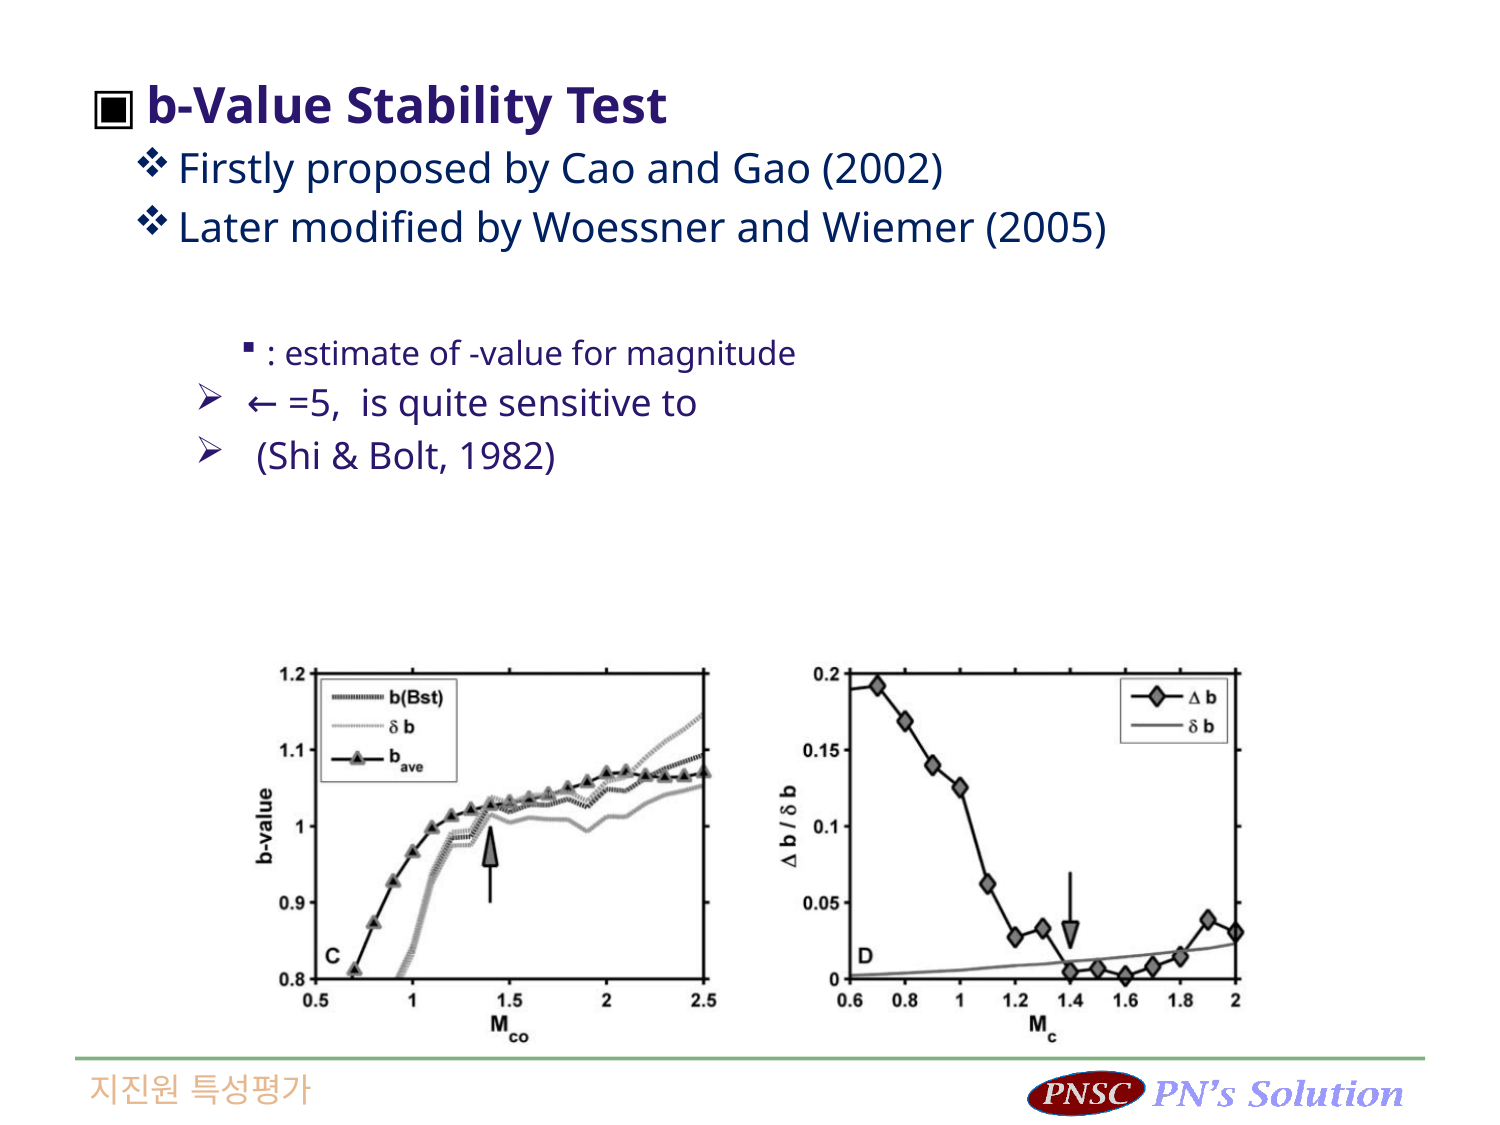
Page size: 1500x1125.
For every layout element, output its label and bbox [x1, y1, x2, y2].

picture [1022, 1062, 1425, 1125]
picture [253, 656, 1247, 1046]
